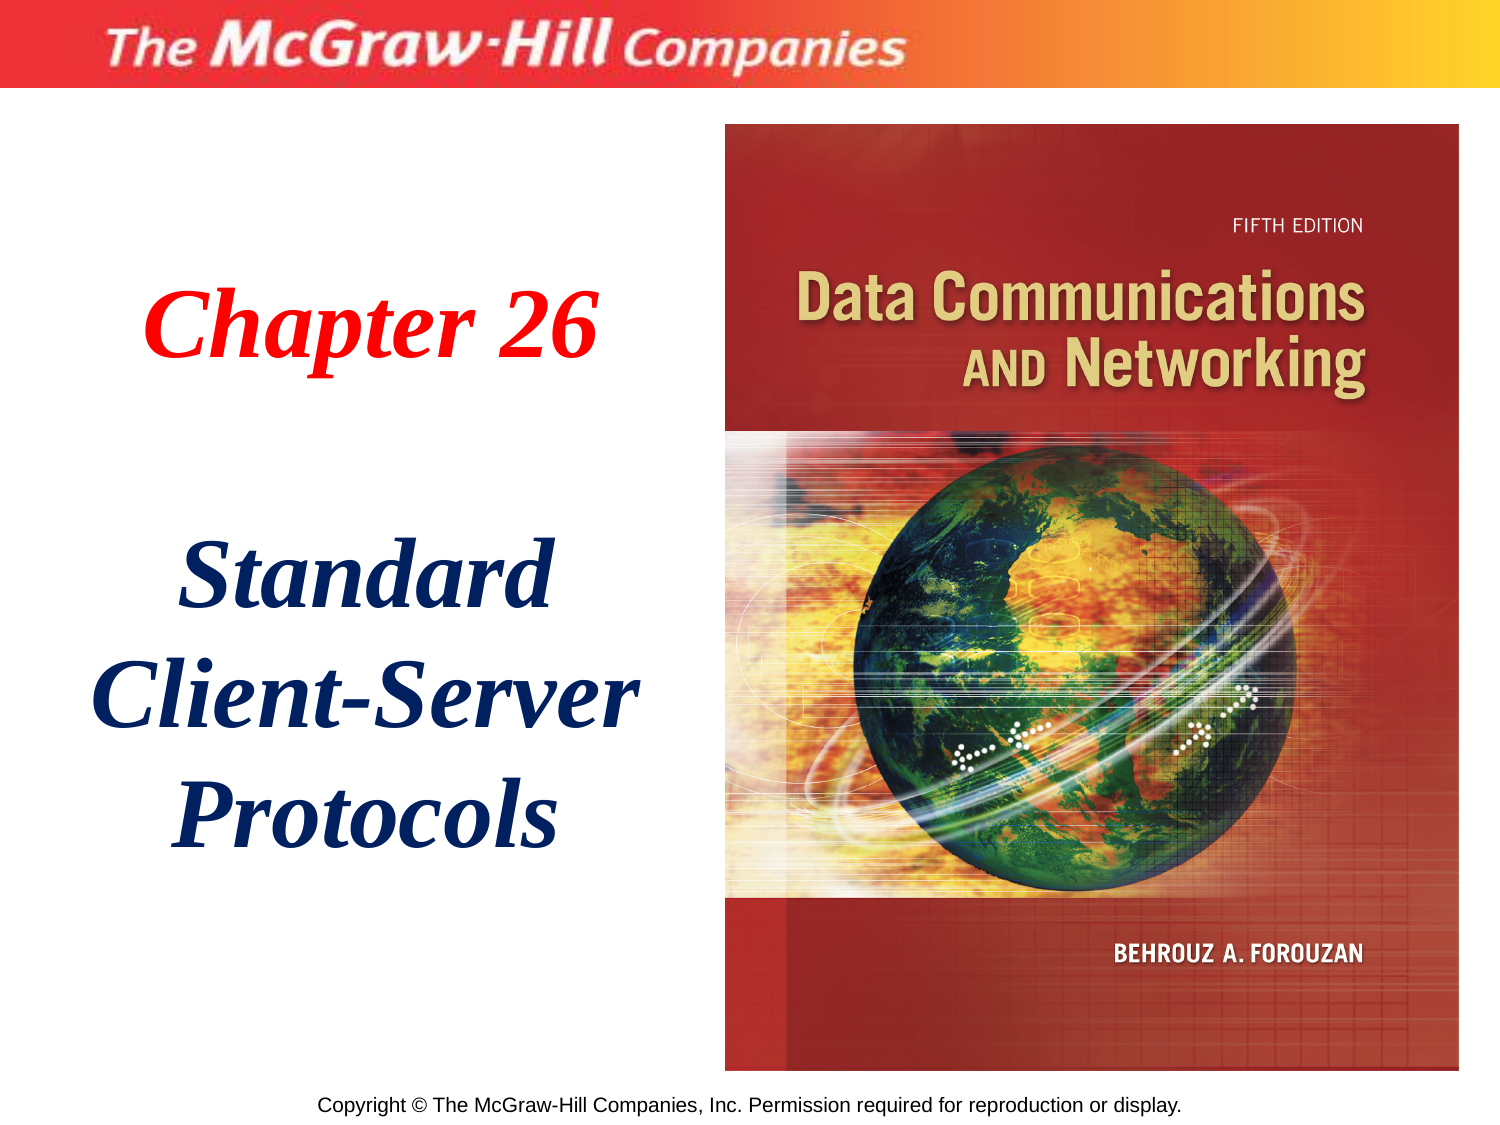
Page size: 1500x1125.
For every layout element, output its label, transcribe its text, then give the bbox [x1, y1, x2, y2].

picture [724, 124, 1459, 1071]
text_box Standard Client-Server Protocols [24, 500, 707, 875]
text_box Chapter 26 [30, 249, 713, 385]
picture [0, 0, 1500, 88]
text_box Copyright © The McGraw-Hill Companies, Inc. Permission required for reproduction or display. [0, 1083, 1500, 1125]
